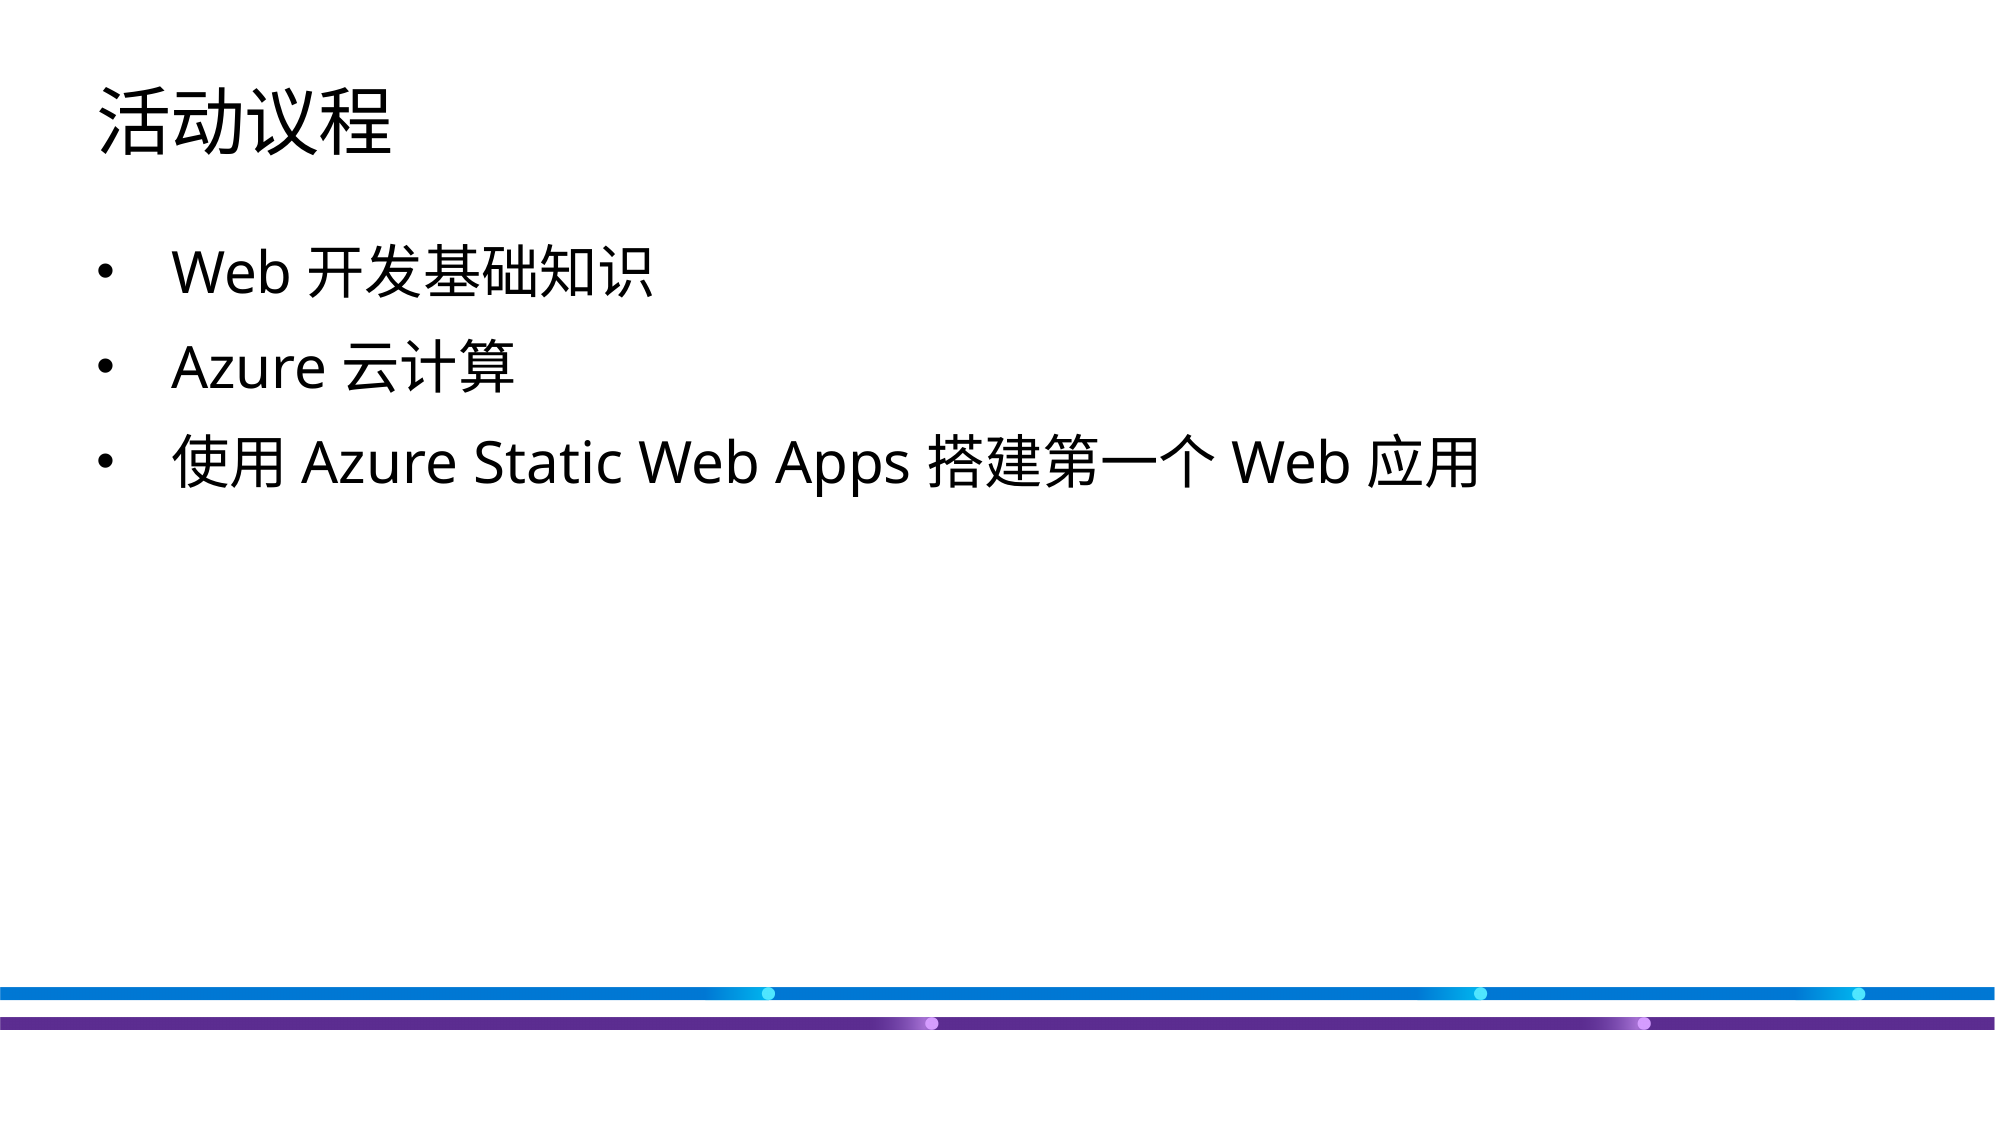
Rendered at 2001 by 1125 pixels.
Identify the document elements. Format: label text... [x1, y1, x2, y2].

list Web开发基础知识 Azure云计算 使用Azure Static Web Apps搭建第一个Web应用 [96, 235, 1904, 498]
picture [0, 987, 2000, 1030]
title 活动议程 [96, 75, 1904, 166]
